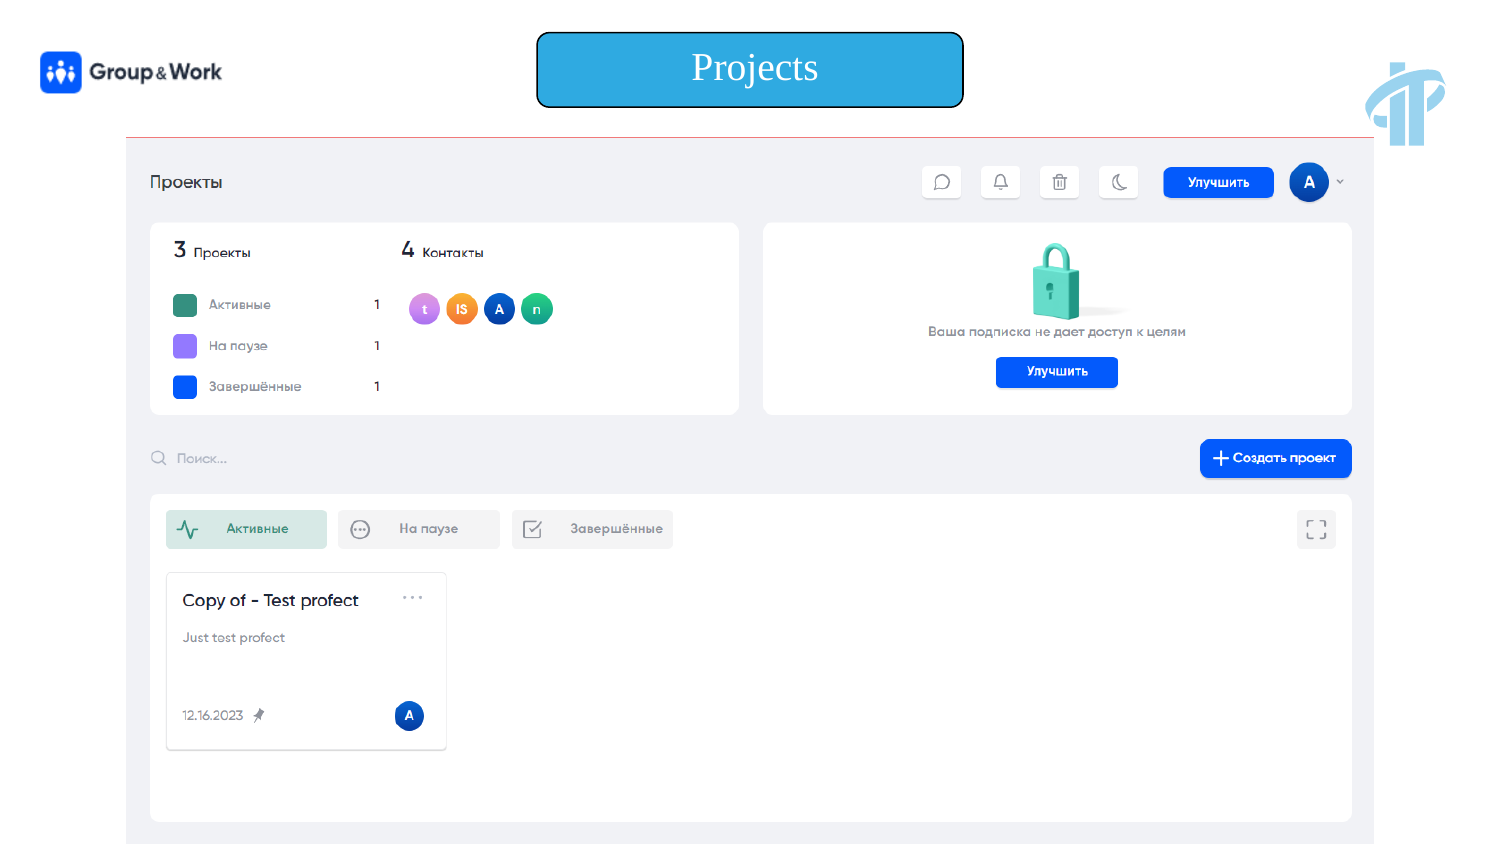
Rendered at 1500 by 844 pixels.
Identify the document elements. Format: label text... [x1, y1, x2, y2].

text_box Projects [537, 32, 964, 108]
picture [126, 137, 1374, 844]
picture [26, 35, 239, 104]
